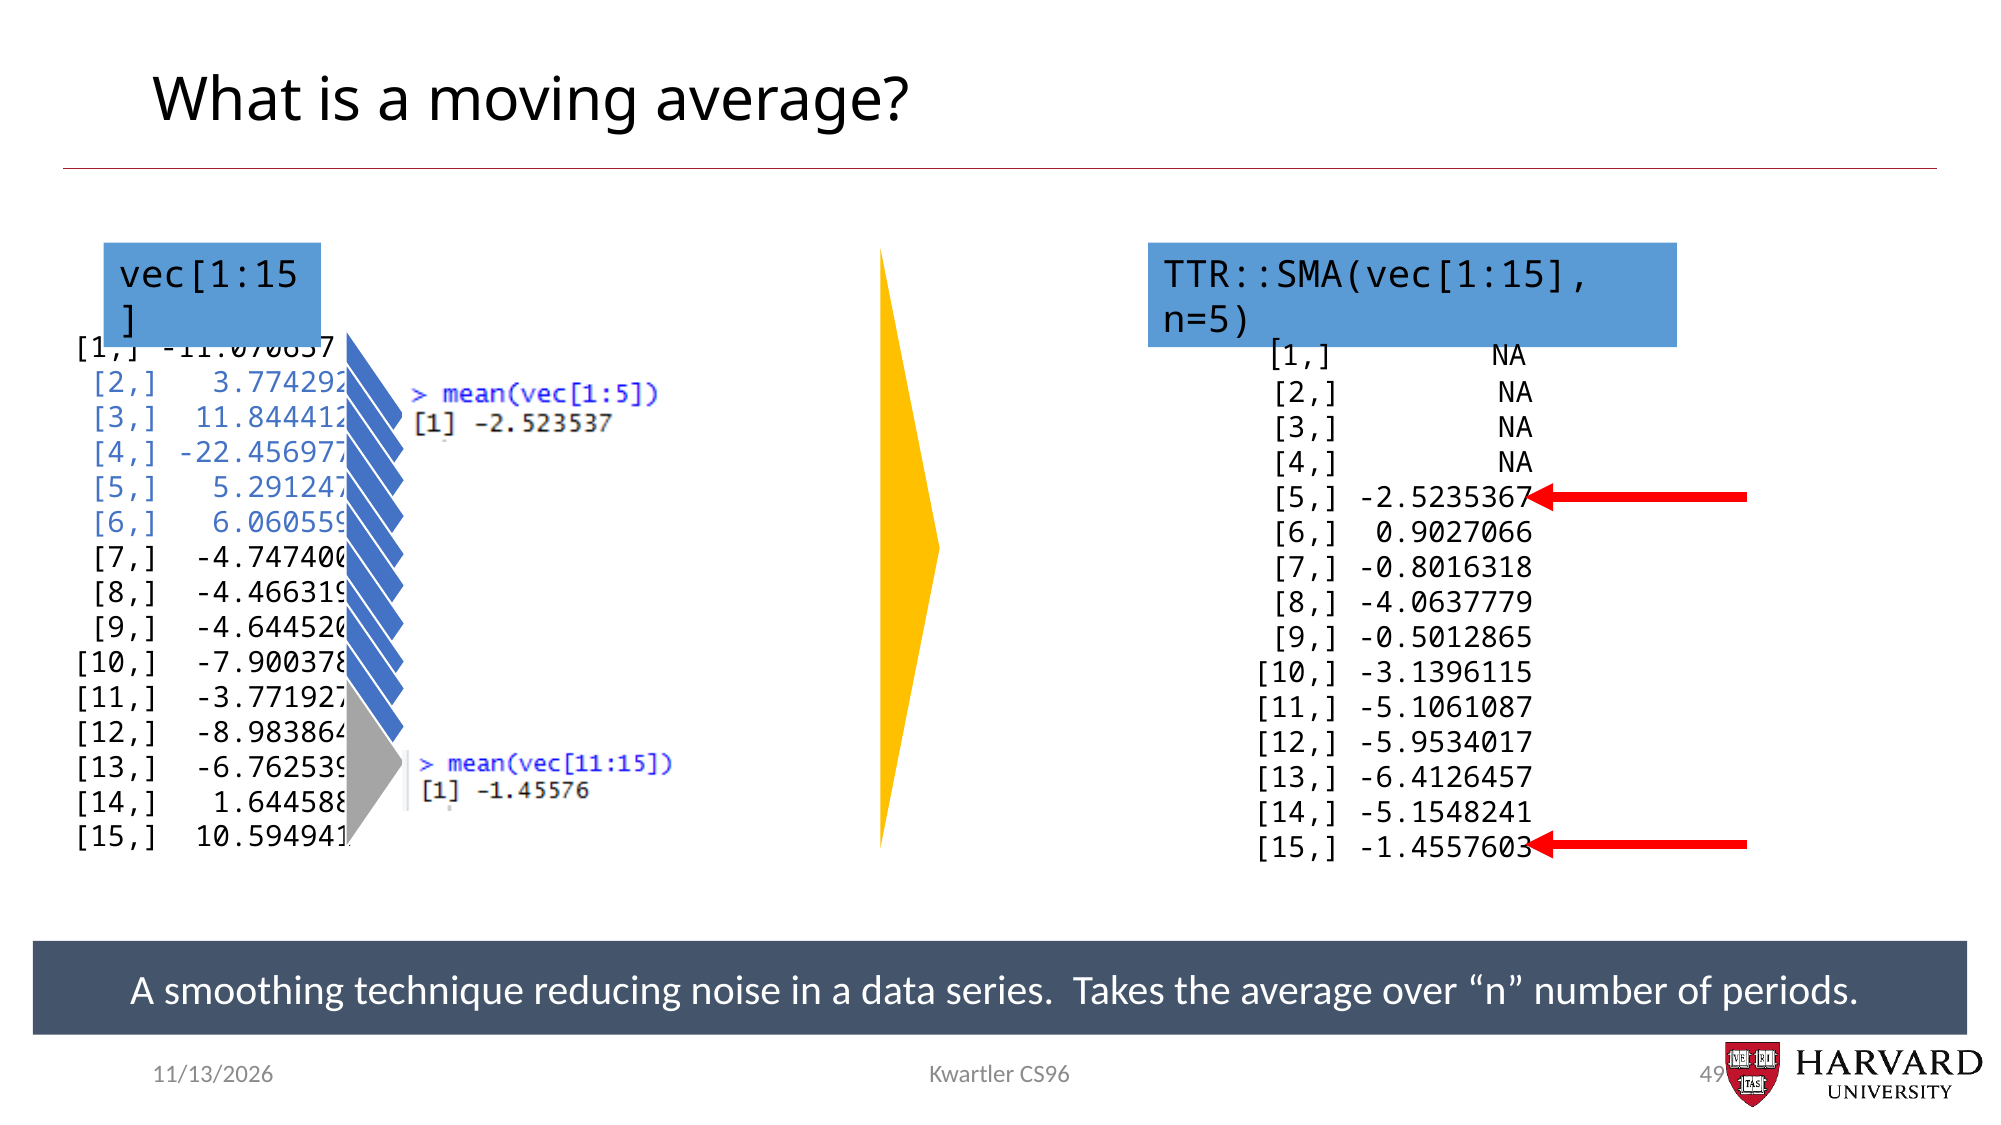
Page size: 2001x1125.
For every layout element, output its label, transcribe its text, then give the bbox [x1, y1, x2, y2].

text_box 49 [1412, 1042, 1741, 1103]
text_box [344, 637, 407, 744]
text_box [344, 495, 407, 604]
text_box [344, 672, 402, 852]
text_box [344, 325, 402, 432]
text_box [1,] -11.070657 [2,] 3.774292 [3,] 11.844412 [4,] -22.456977 [5,] 5.291247 [6,] 6.060559 [7,] -4.747400 [8,] -4.466319 [9,] -4.644520 [10,] -7.900378 [11,] -3.771927 [12,] -8.983864 [13,] -6.762539 [14,] 1.644588 [15,] 10.594941 [57, 320, 368, 861]
picture [1703, 1024, 2001, 1125]
text_box TTR::SMA(vec[1:15], n=5) [1148, 242, 1677, 348]
text_box [1,] NA [2,] NA [3,] NA [4,] NA [5,] -2.5235367 [6,] 0.9027066 [7,] -0.8016318 [8,] -4.0637779 [9,] -0.5012865 [10,] -3.1396115 [11,] -5.1061087 [12,] -5.9534017 [13,] -6.4126457 [14,] -5.1548241 [15,] -1.4557603 [1238, 320, 1587, 871]
text_box [344, 572, 407, 674]
text_box vec[1:15] [103, 242, 321, 348]
text_box [344, 390, 407, 498]
footer Kwartler CS96 [662, 1042, 1338, 1103]
text_box [344, 426, 407, 534]
text_box [344, 534, 407, 642]
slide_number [137, 1042, 588, 1103]
picture [402, 381, 663, 442]
text_box [344, 598, 407, 707]
text_box [344, 359, 407, 464]
text_box [879, 247, 941, 849]
picture [402, 750, 682, 811]
title What is a moving average? [137, 59, 1863, 142]
text_box [344, 464, 407, 570]
text_box A smoothing technique reducing noise in a data series. Takes the average over “n” number of periods. [32, 940, 1968, 1036]
